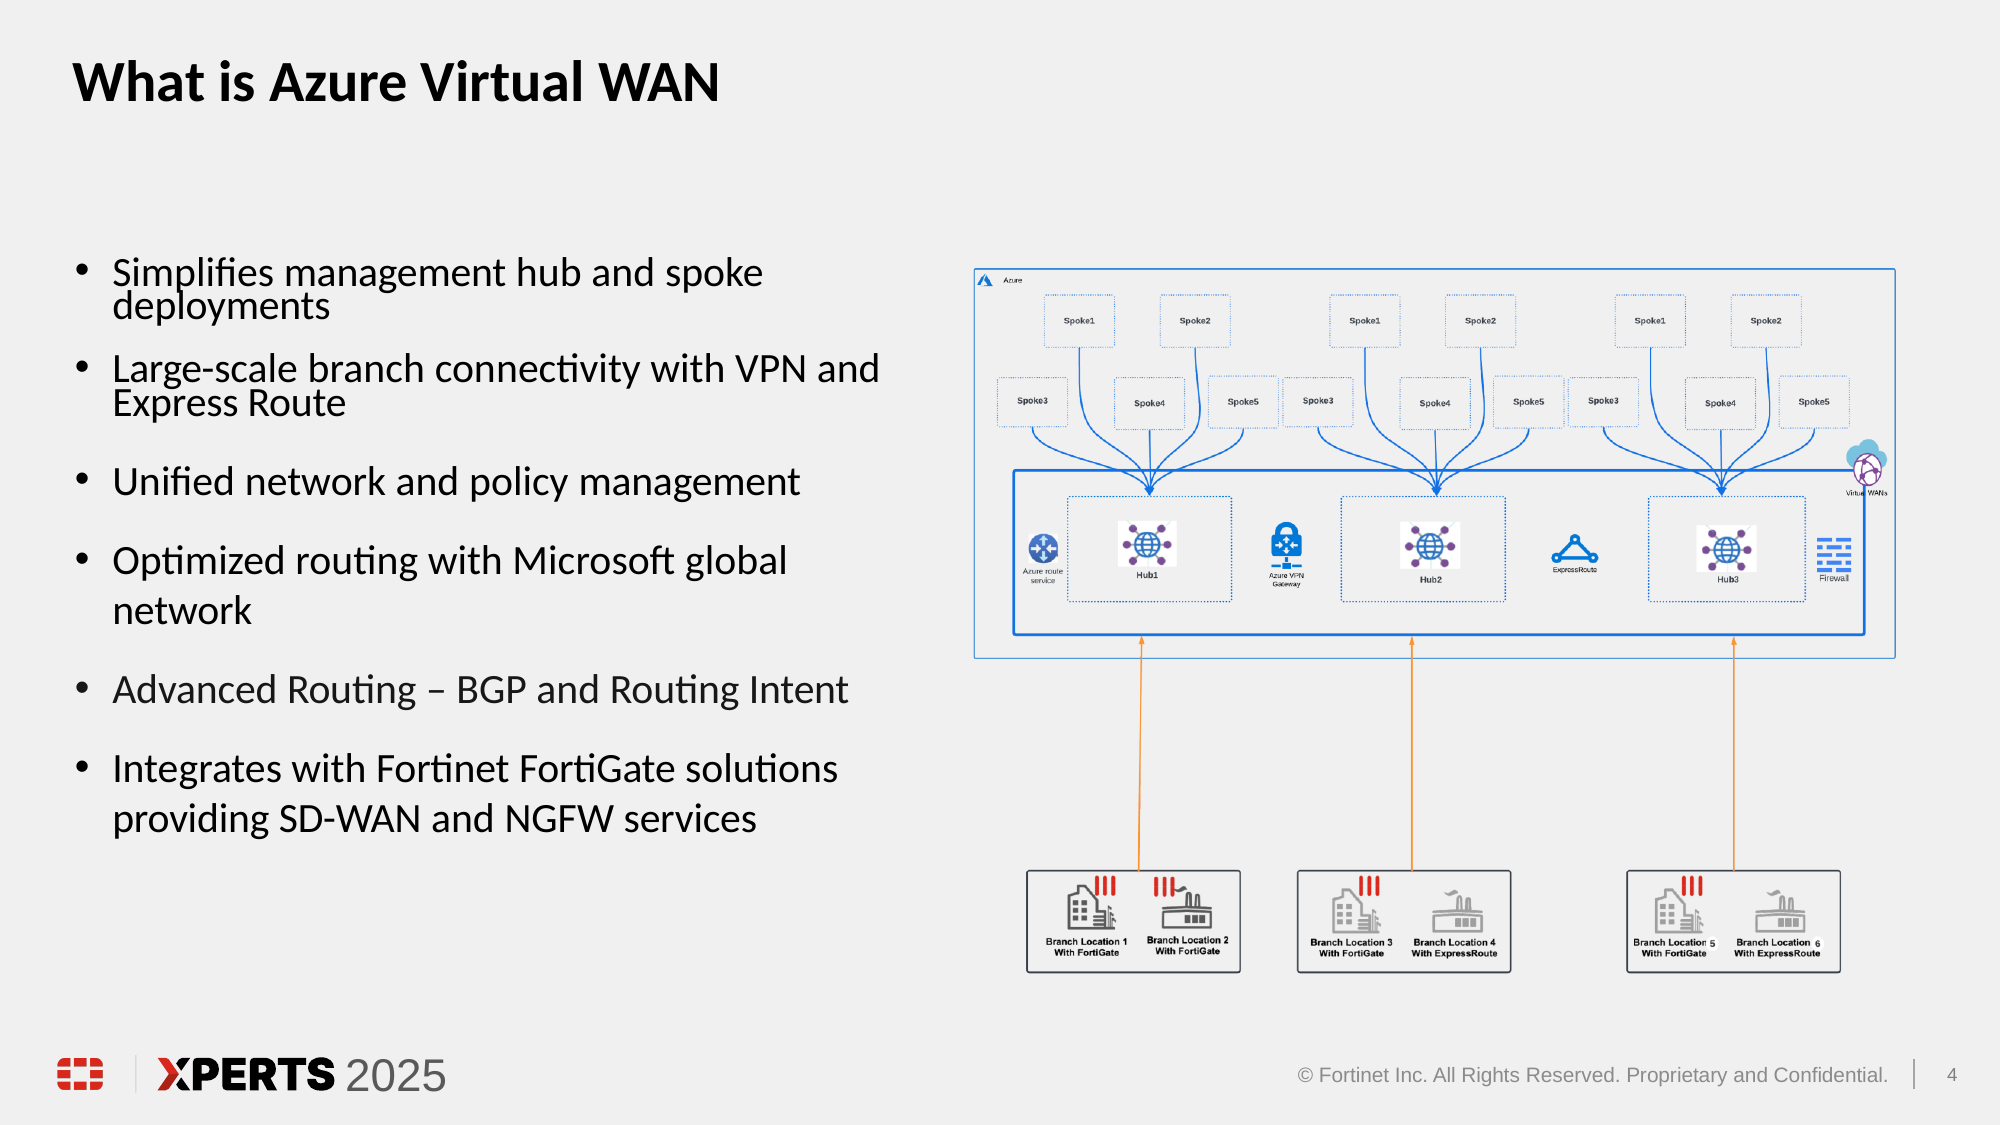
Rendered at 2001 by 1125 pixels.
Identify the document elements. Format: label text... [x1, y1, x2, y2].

picture [57, 1058, 103, 1090]
list Simplifies management hub and spoke deployments Large-scale branch connectivity with VPN and Express Route Unified network and policy management Optimized routing with Microsoft global network Advanced Routing – BGP and Routing Intent Integrates with Fortinet FortiGate solutions providing SD-WAN and NGFW services [57, 253, 959, 1013]
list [958, 253, 1914, 988]
title What is Azure Virtual WAN [57, 43, 1916, 118]
